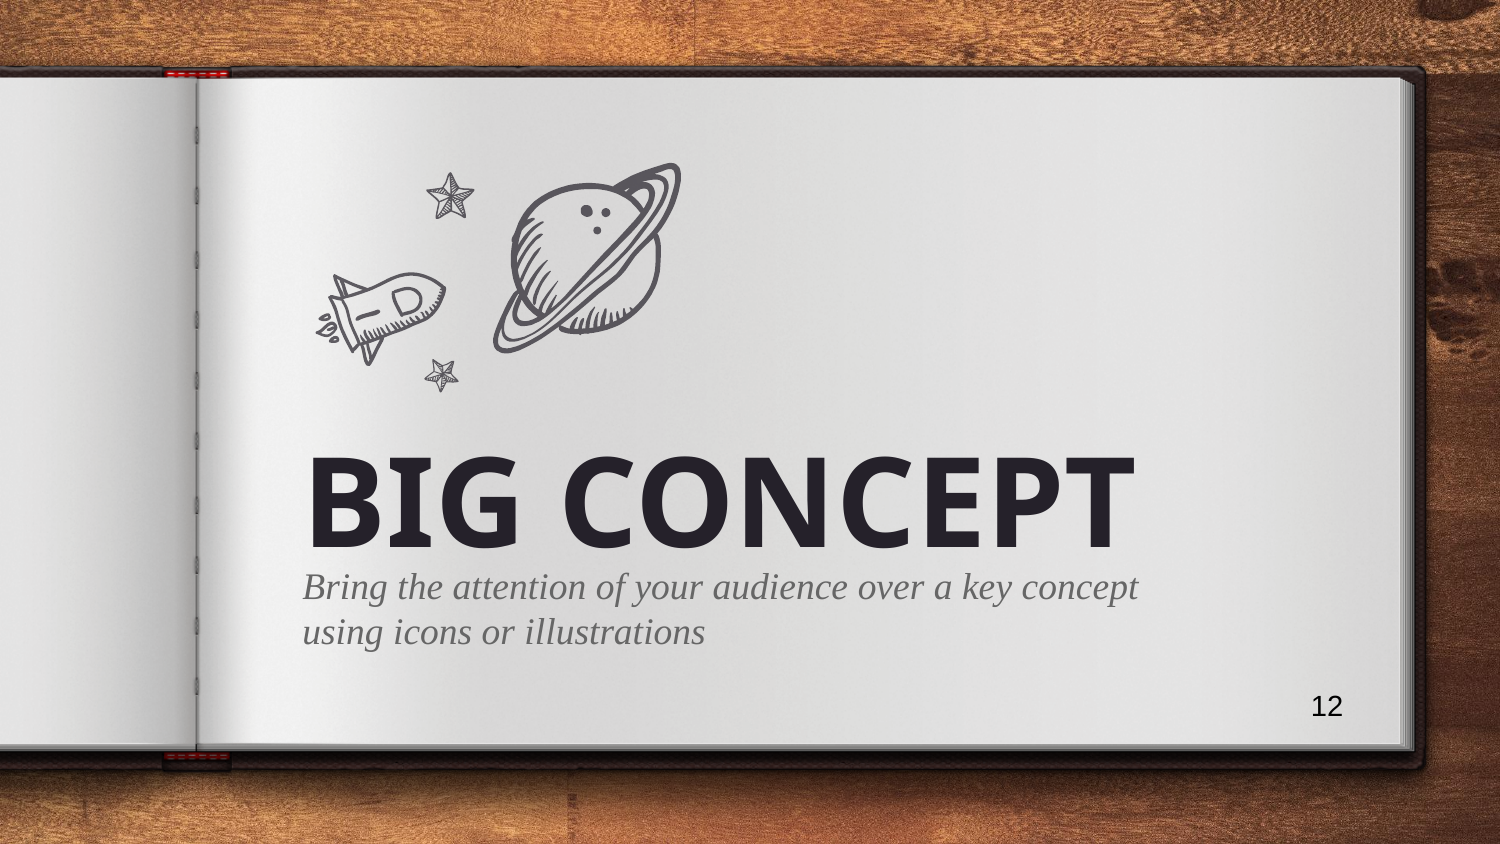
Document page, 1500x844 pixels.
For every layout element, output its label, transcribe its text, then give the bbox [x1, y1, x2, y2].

text_box [426, 172, 475, 219]
text_box [315, 272, 447, 366]
subtitle Bring the attention of your audience over a key concept using icons or illustrations [287, 547, 1213, 676]
text_box [493, 162, 681, 354]
title BIG CONCEPT [287, 397, 1213, 547]
slide_number 12 [1295, 672, 1386, 737]
picture [0, 0, 1500, 844]
text_box [424, 358, 459, 393]
